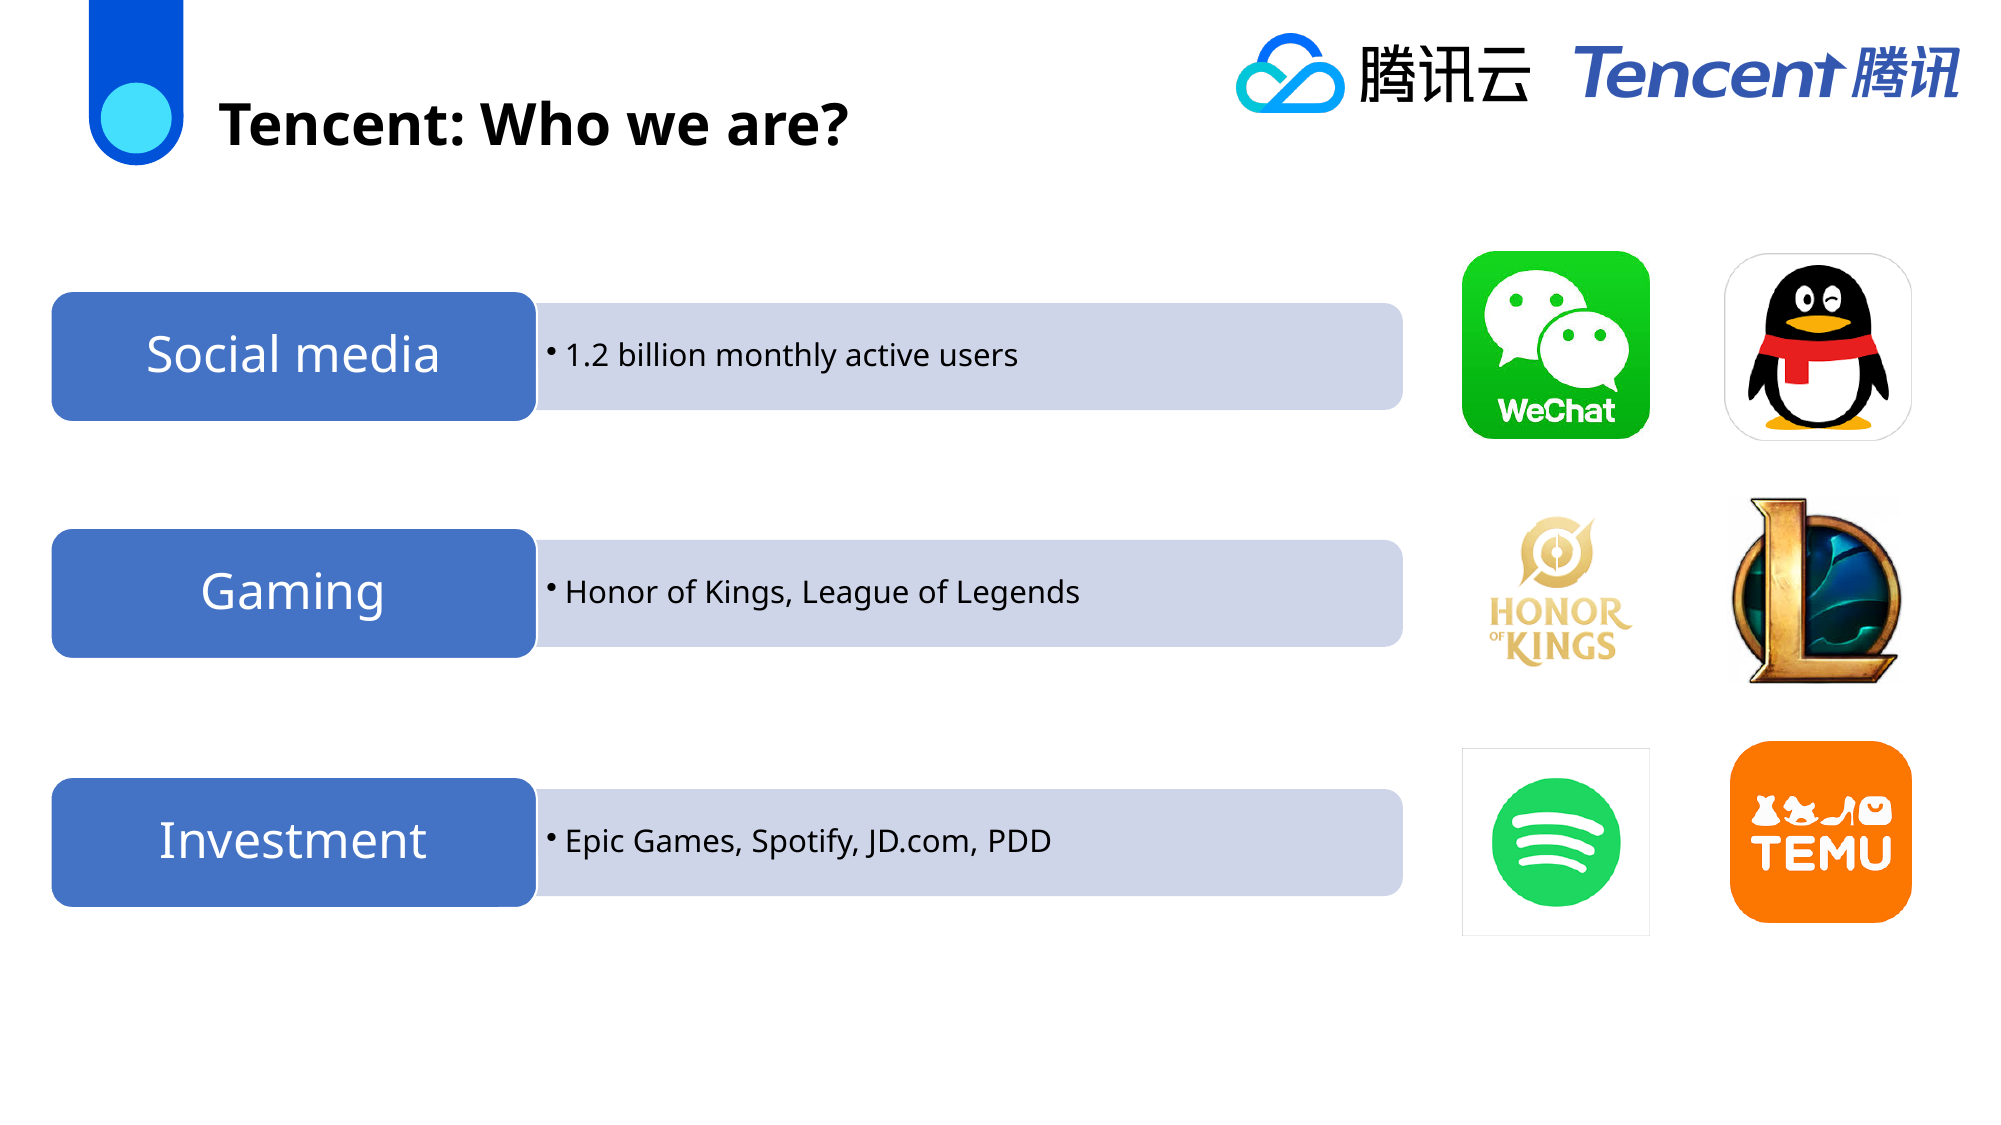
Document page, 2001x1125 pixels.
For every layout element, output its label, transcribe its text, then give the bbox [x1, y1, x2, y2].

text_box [50, 527, 537, 659]
picture [1559, 0, 1975, 189]
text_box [537, 540, 1402, 646]
picture [1462, 748, 1650, 937]
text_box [50, 290, 537, 423]
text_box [50, 776, 537, 909]
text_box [88, 0, 184, 166]
text_box Tencent: Who we are? [203, 79, 864, 165]
picture [1724, 253, 1912, 441]
picture [1462, 251, 1650, 439]
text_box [537, 790, 1402, 896]
picture [1236, 33, 1530, 113]
picture [1720, 497, 1908, 685]
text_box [537, 304, 1402, 409]
picture [1730, 741, 1912, 923]
picture [1444, 473, 1669, 714]
